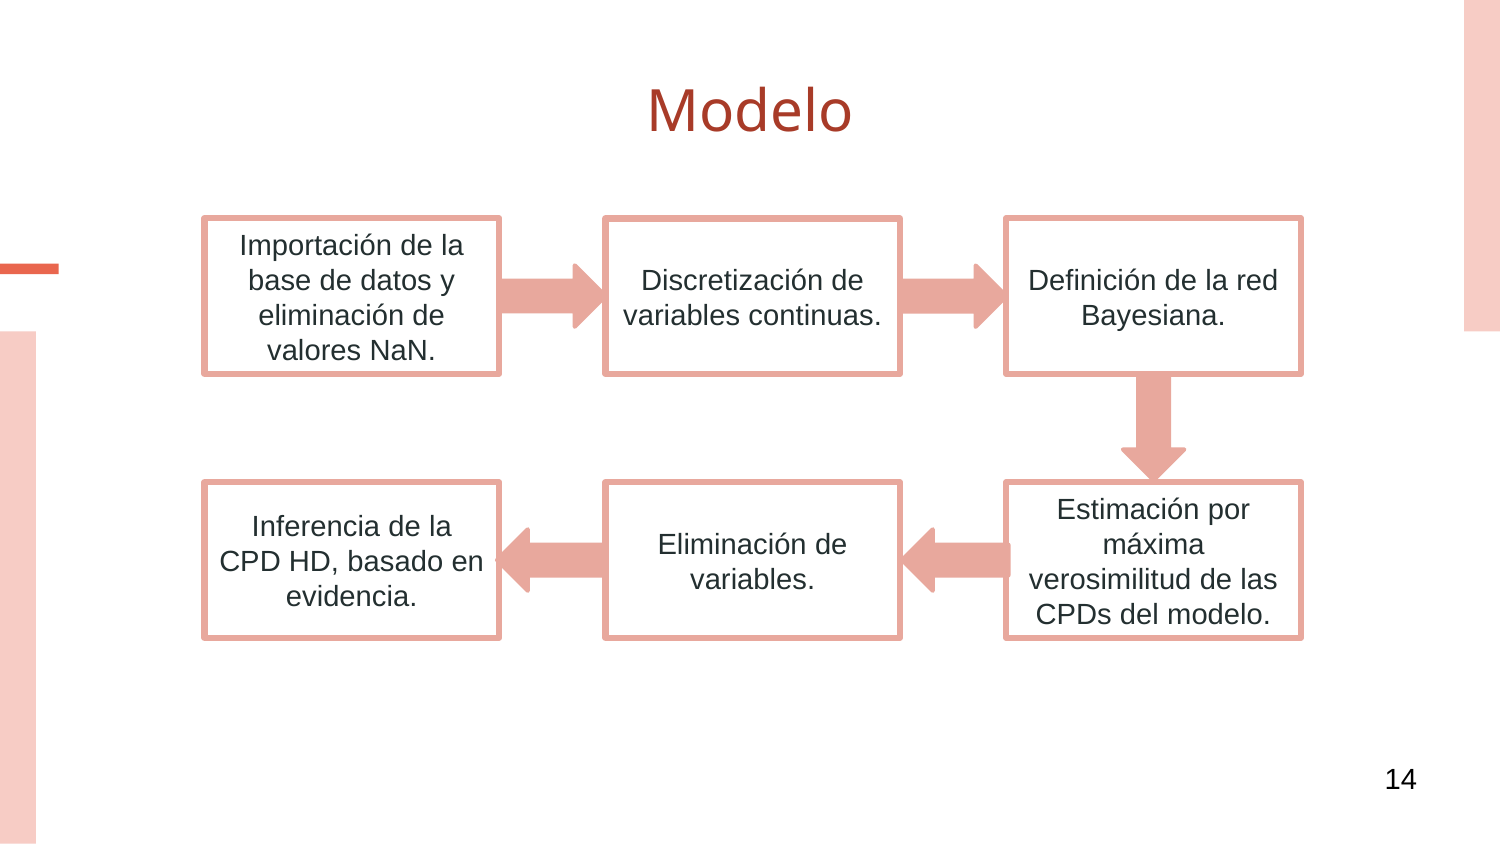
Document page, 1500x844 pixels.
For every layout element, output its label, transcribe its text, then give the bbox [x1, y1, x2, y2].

title Modelo [124, 61, 1376, 156]
text_box [496, 263, 603, 329]
text_box Estimación por máxima verosimilitud de las CPDs del modelo. [1004, 480, 1303, 640]
text_box Discretización de variables continuas. [603, 216, 902, 376]
text_box [1120, 371, 1187, 480]
text_box Inferencia de la CPD HD, basado en evidencia. [202, 480, 501, 640]
text_box Definición de la red Bayesiana. [1004, 216, 1303, 376]
text_box [897, 263, 1004, 329]
text_box 14 [1369, 752, 1500, 803]
text_box Importación de la base de datos y eliminación de valores NaN. [202, 216, 501, 376]
text_box [902, 527, 1011, 593]
text_box Eliminación de variables. [603, 480, 902, 640]
text_box [501, 527, 606, 593]
